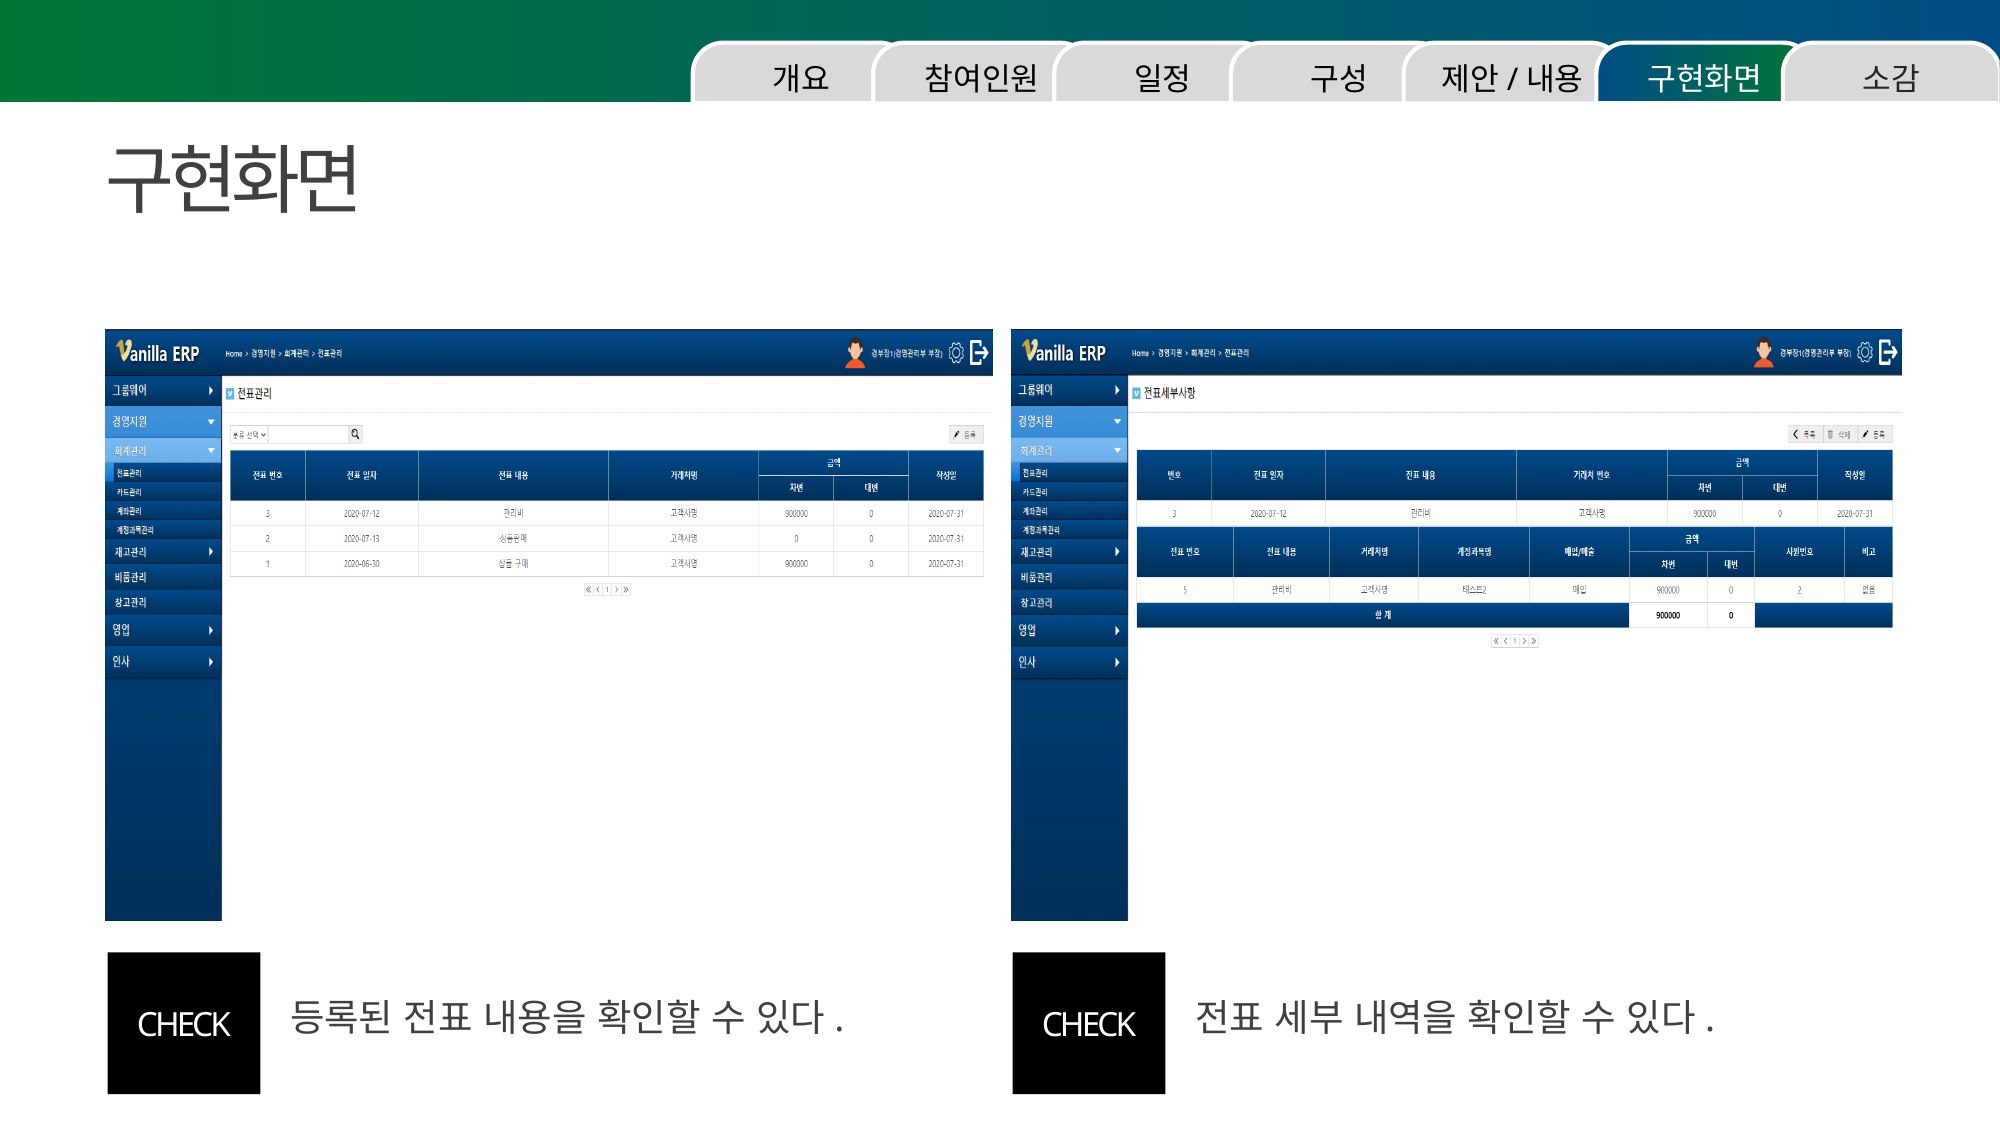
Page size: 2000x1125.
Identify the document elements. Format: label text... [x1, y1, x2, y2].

text_box [106, 950, 263, 1096]
text_box [1010, 950, 1168, 1096]
text_box CHECK [1012, 995, 1166, 1051]
picture [105, 329, 993, 921]
text_box CHECK [107, 995, 261, 1051]
text_box 구현화면 [90, 125, 379, 231]
picture [1011, 329, 1903, 921]
text_box 전표 세부 내역을 확인할 수 있다. [1180, 986, 1934, 1072]
text_box 등록된 전표 내용을 확인할 수 있다. [274, 986, 1010, 1072]
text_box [692, 42, 2000, 104]
text_box [0, 0, 2000, 103]
